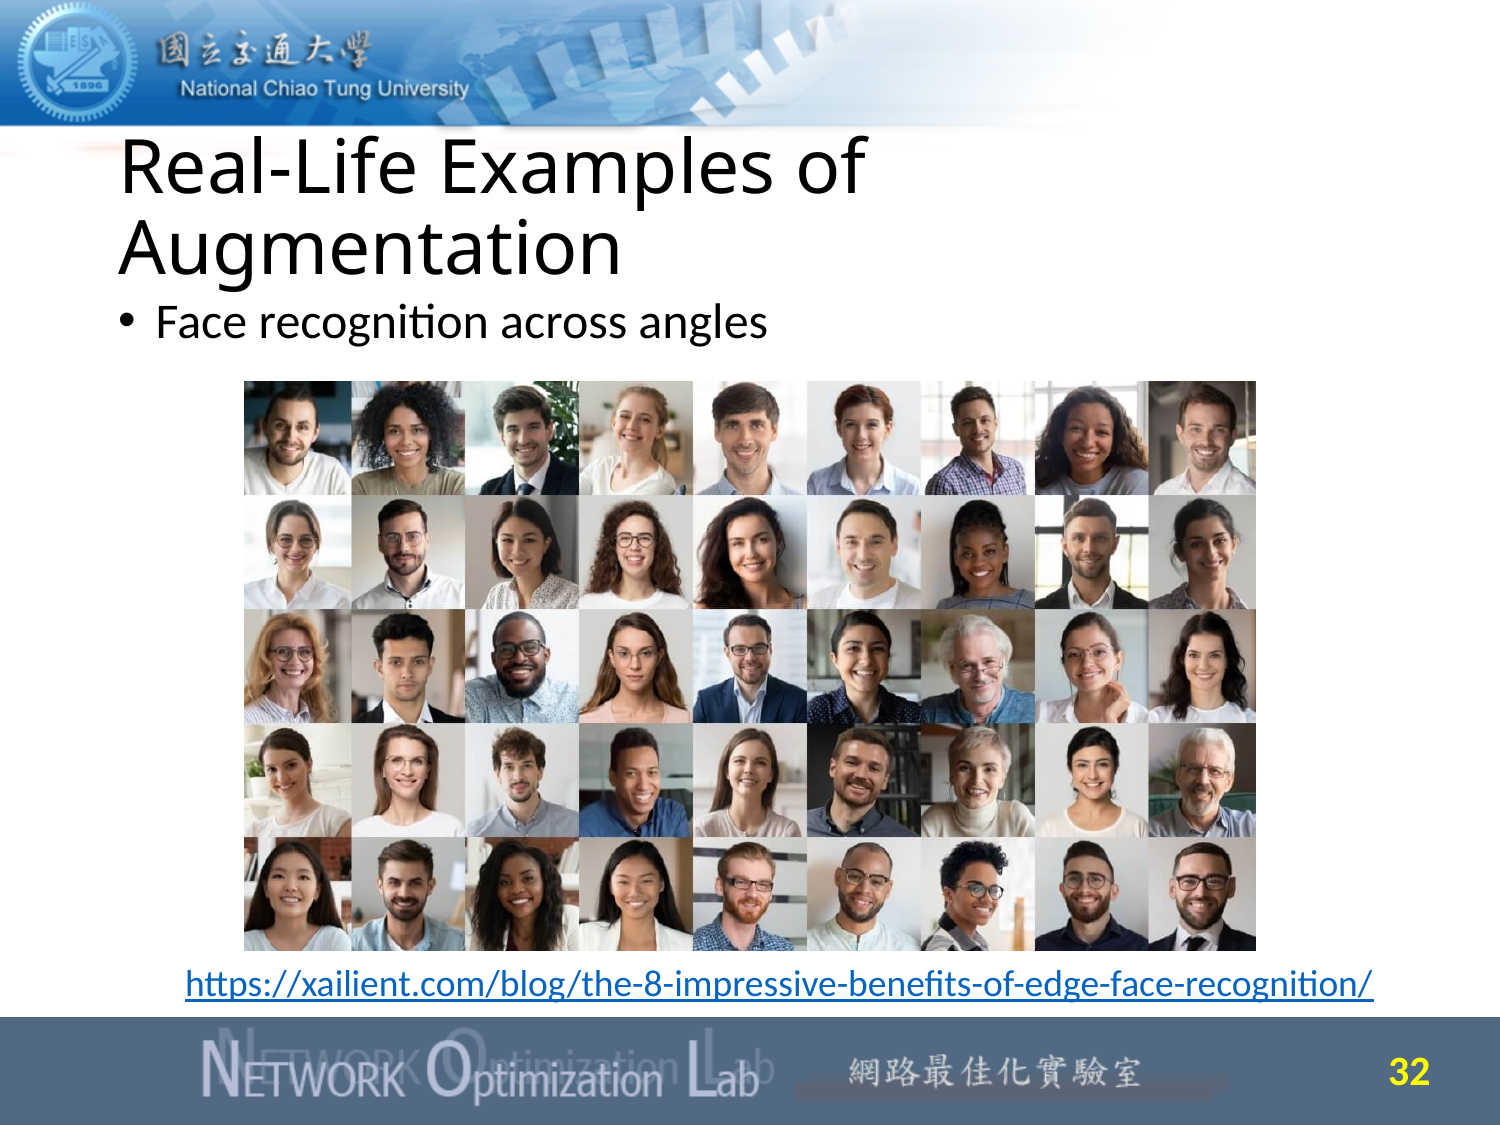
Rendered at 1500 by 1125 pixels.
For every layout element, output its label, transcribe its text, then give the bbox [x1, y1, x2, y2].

title Real-Life Examples of Augmentation [103, 142, 1397, 278]
list Face recognition across angles [103, 288, 1397, 1002]
text_box https://xailient.com/blog/the-8-impressive-benefits-of-edge-face-recognition/ [170, 951, 1389, 1012]
picture [0, 0, 1500, 1125]
